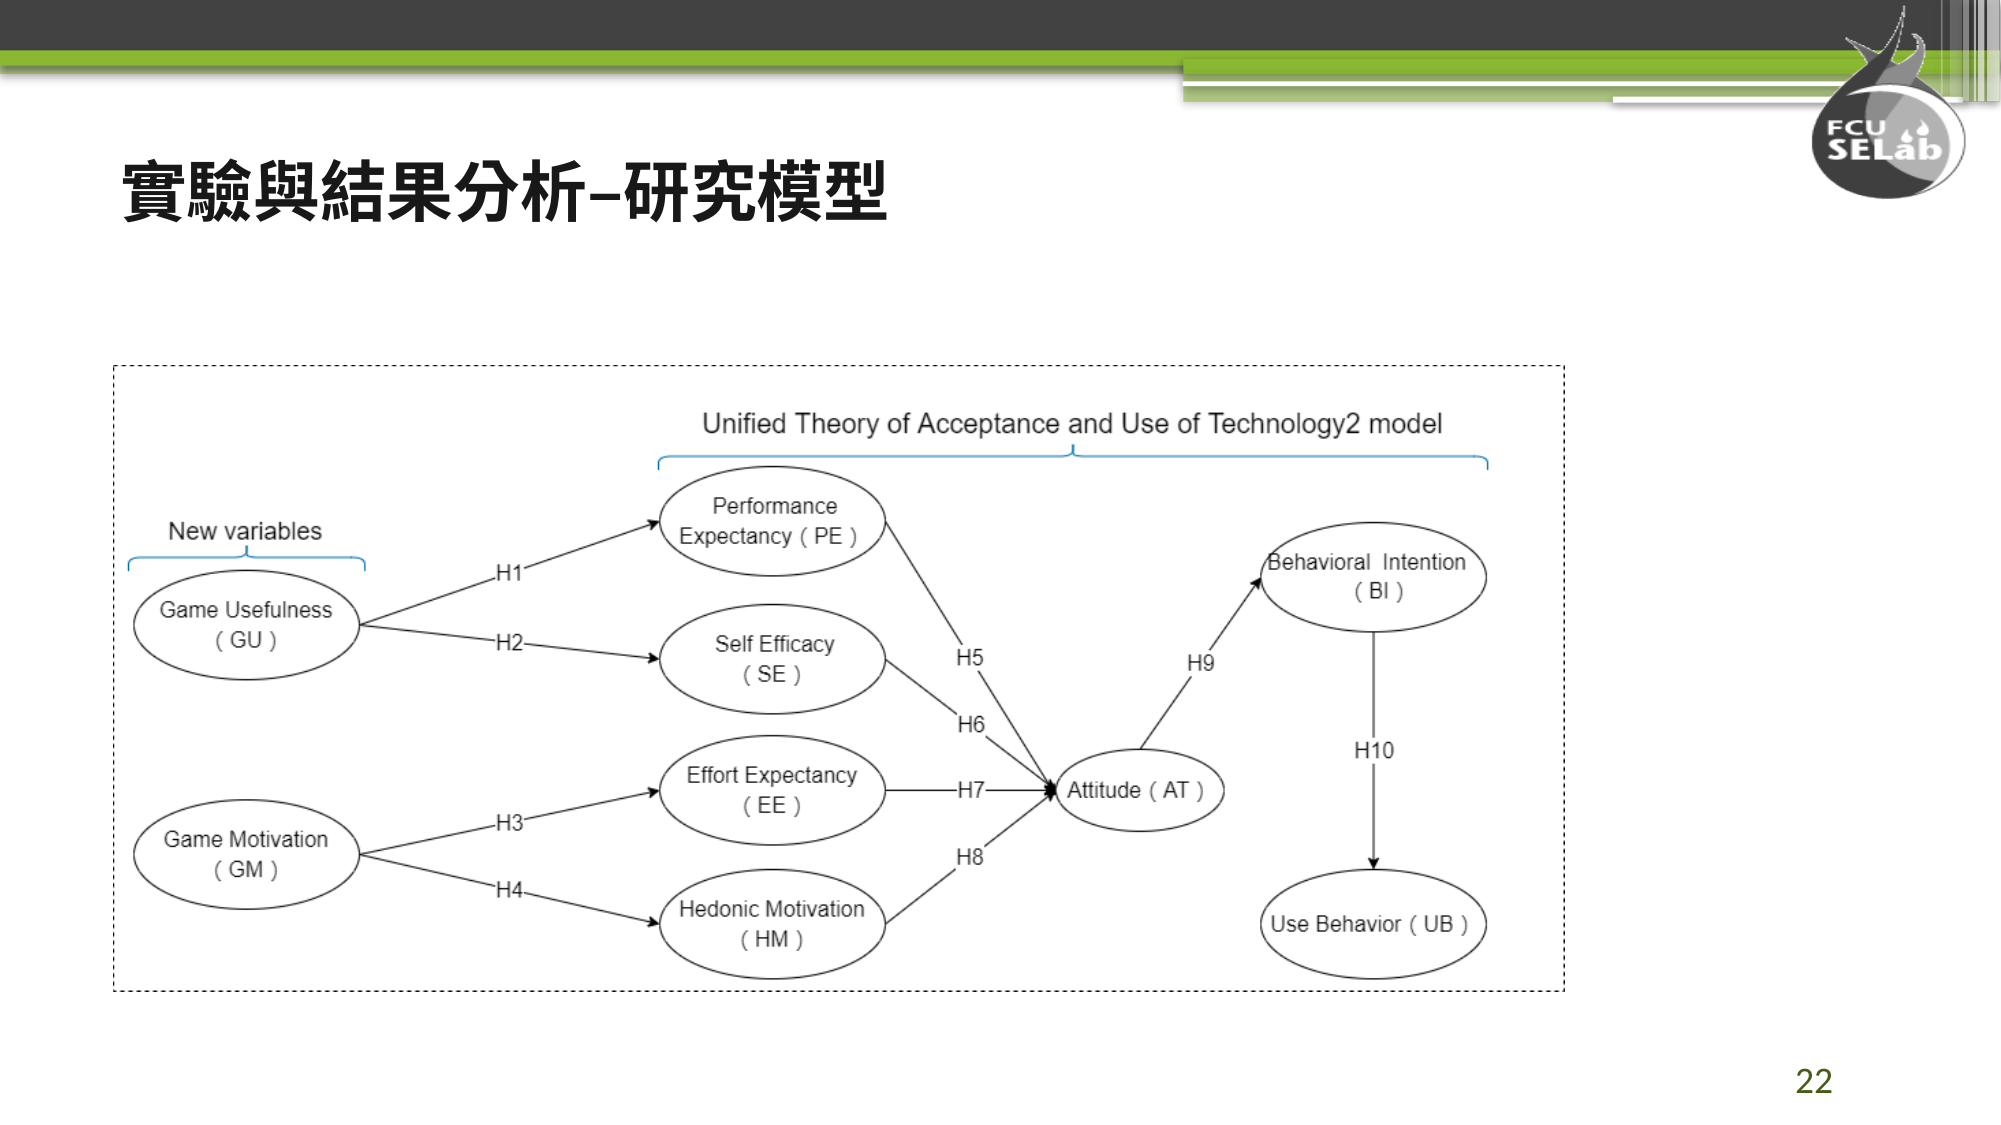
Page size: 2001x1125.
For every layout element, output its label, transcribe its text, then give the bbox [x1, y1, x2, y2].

picture [1780, 2, 2000, 203]
slide_number 22 [1780, 1048, 1974, 1109]
picture [113, 364, 1565, 992]
text_box 實驗與結果分析–研究模型 [0, 101, 1709, 277]
